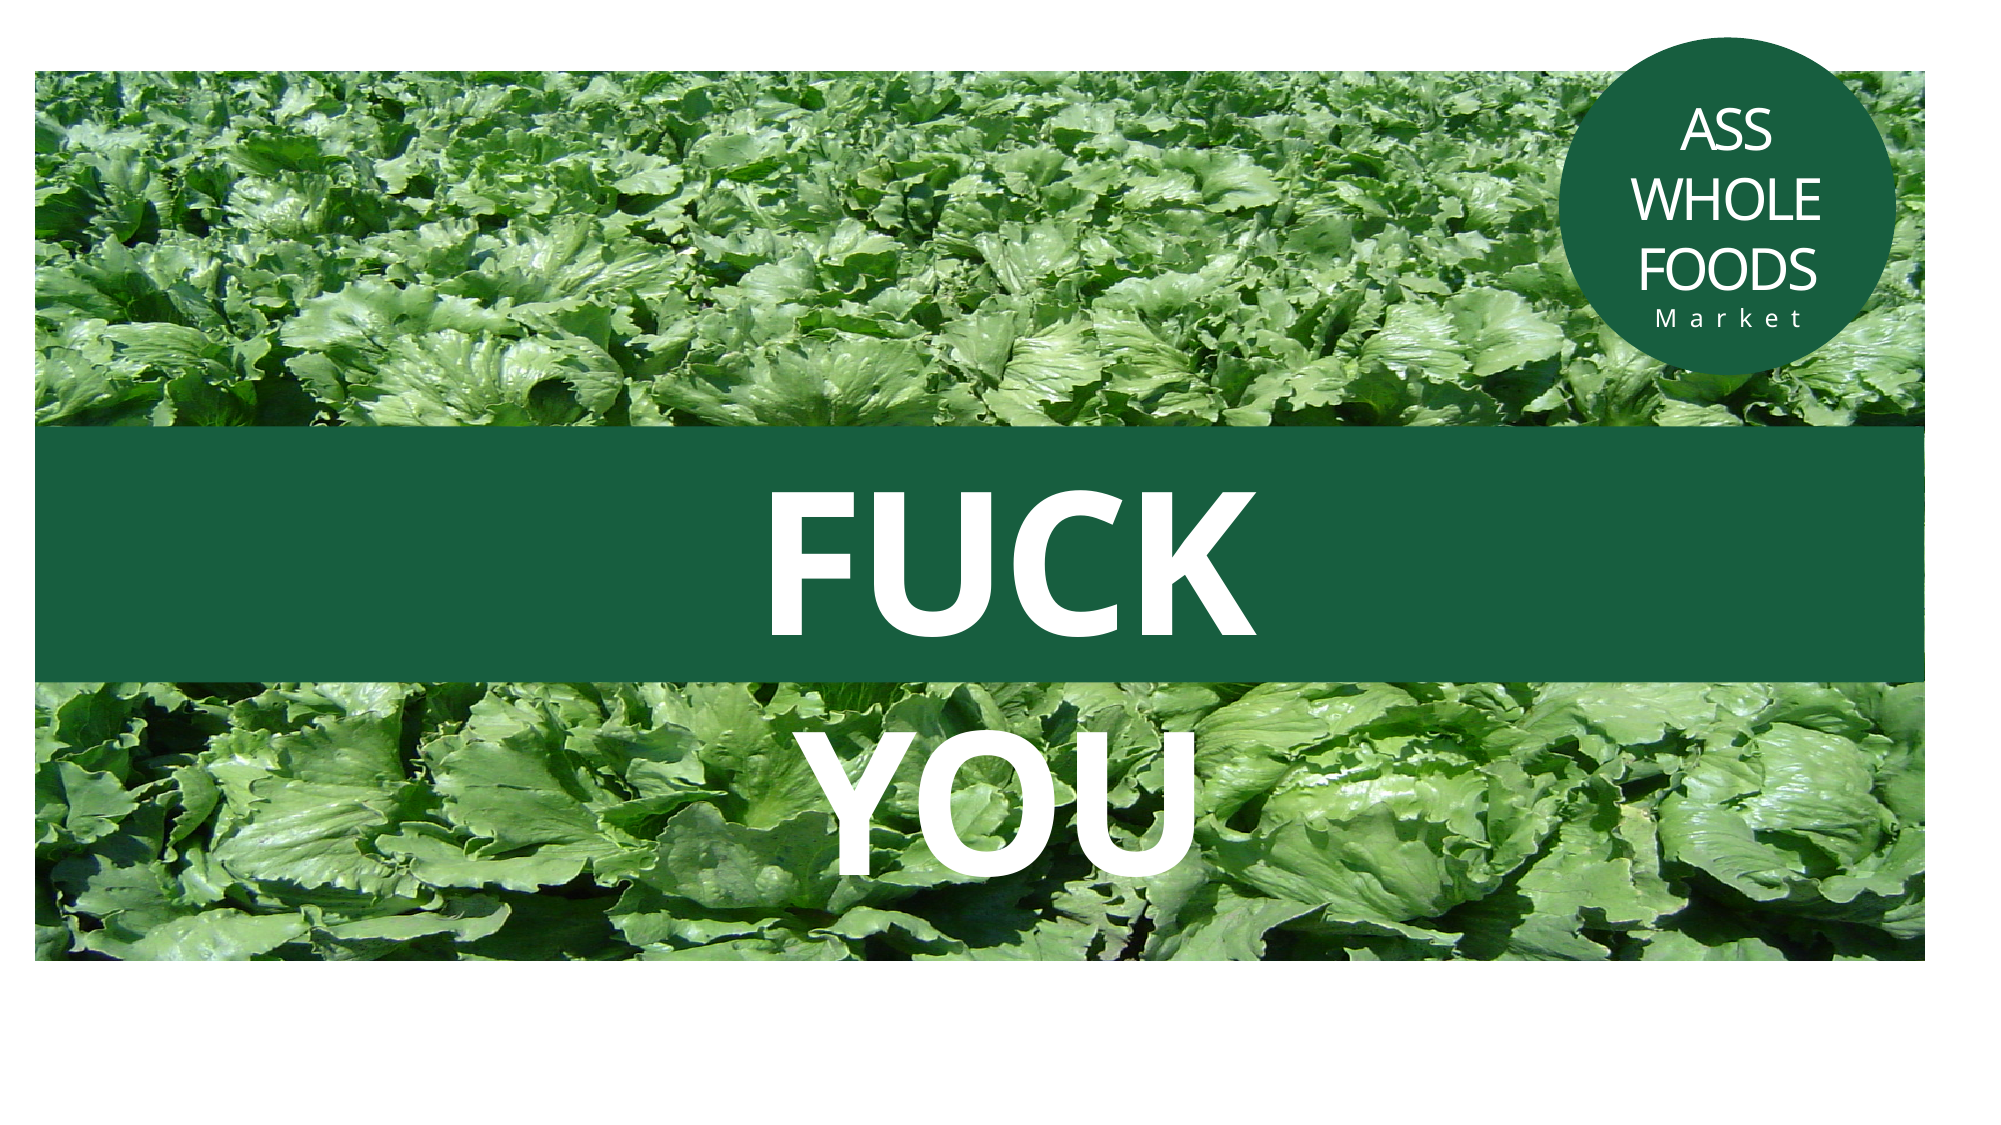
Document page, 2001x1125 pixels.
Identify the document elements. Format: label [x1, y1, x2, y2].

picture [35, 71, 1925, 961]
text_box [1227, 37, 2000, 375]
